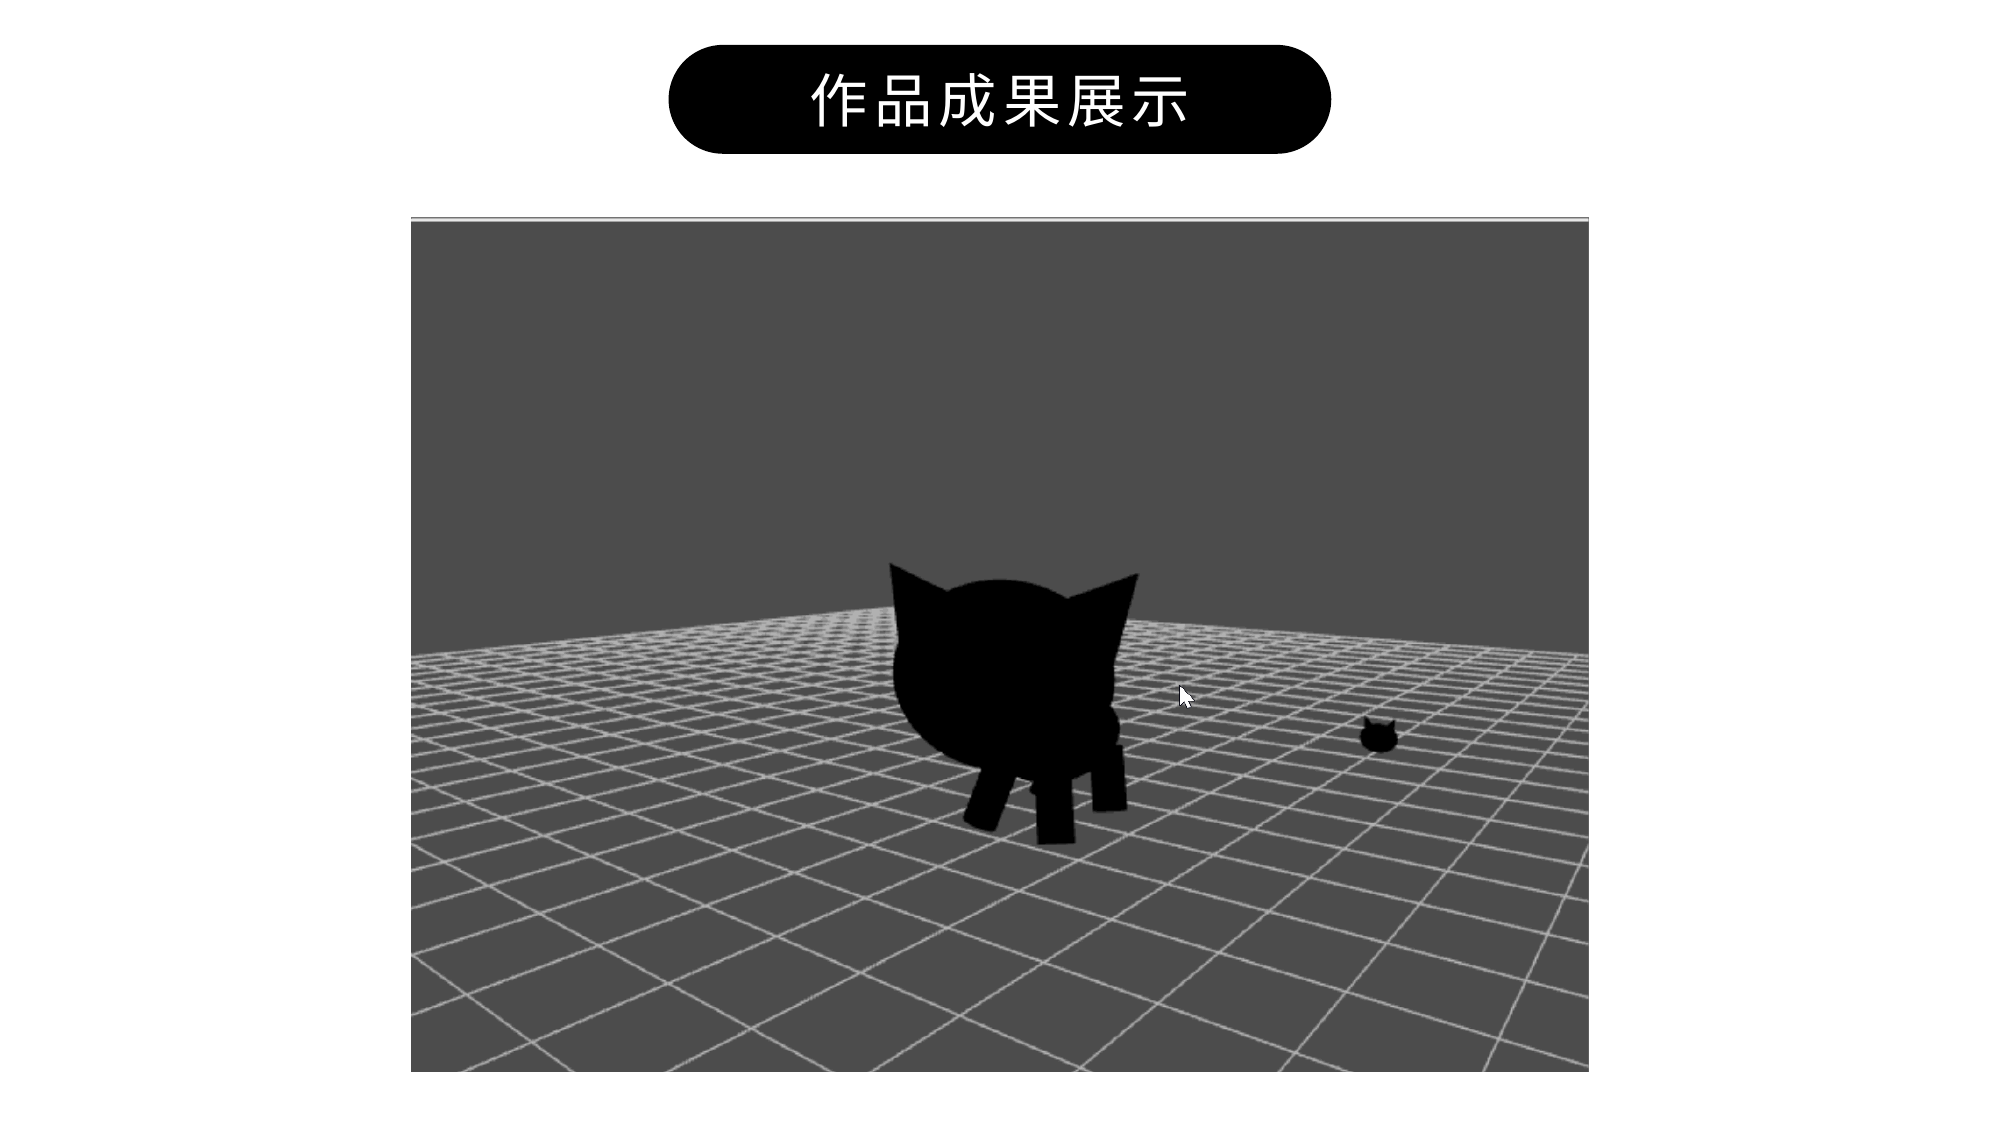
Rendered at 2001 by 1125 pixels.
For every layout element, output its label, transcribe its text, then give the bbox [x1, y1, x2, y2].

text_box 作品成果展示 [667, 43, 1333, 155]
picture [411, 217, 1589, 1072]
